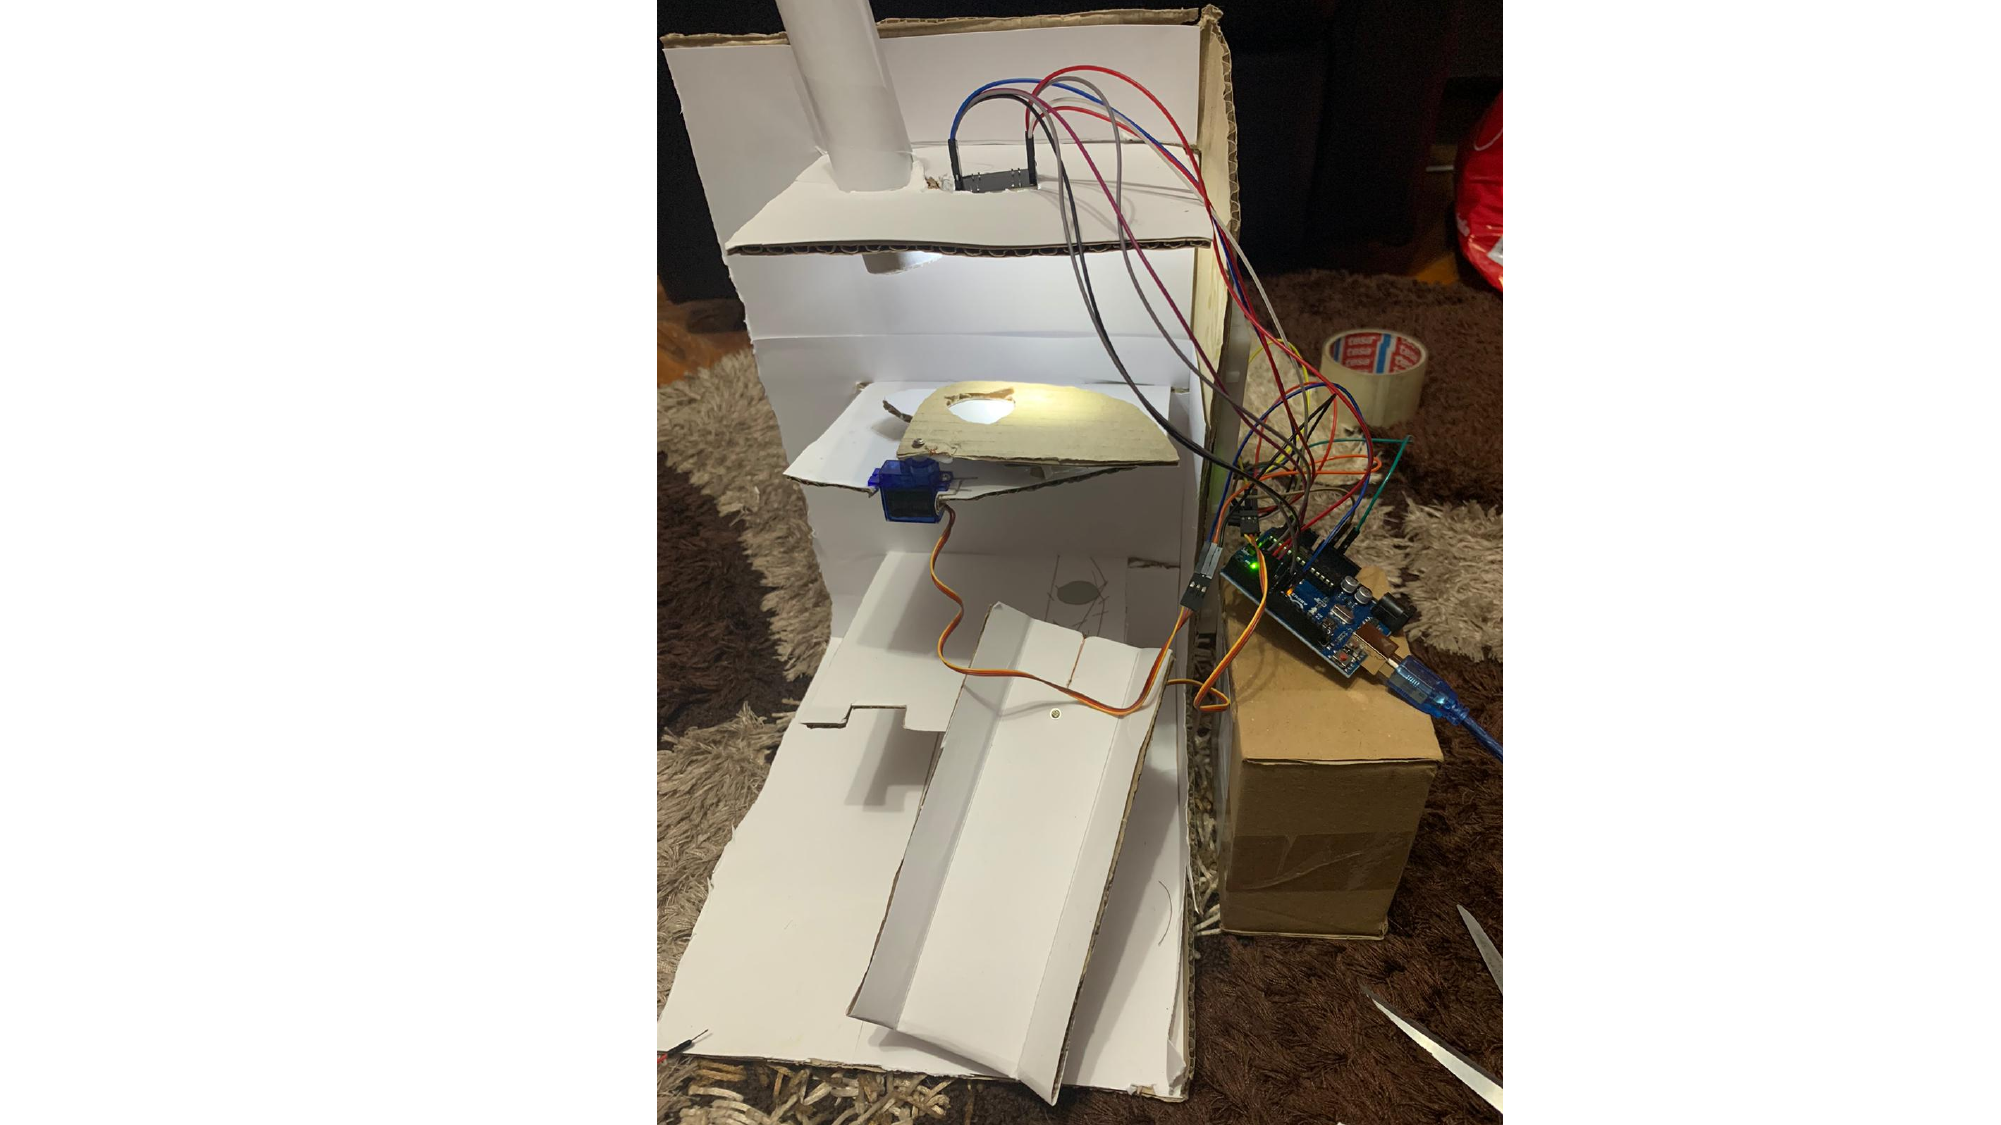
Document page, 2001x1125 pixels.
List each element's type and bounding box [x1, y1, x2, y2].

list [657, 0, 1503, 1125]
